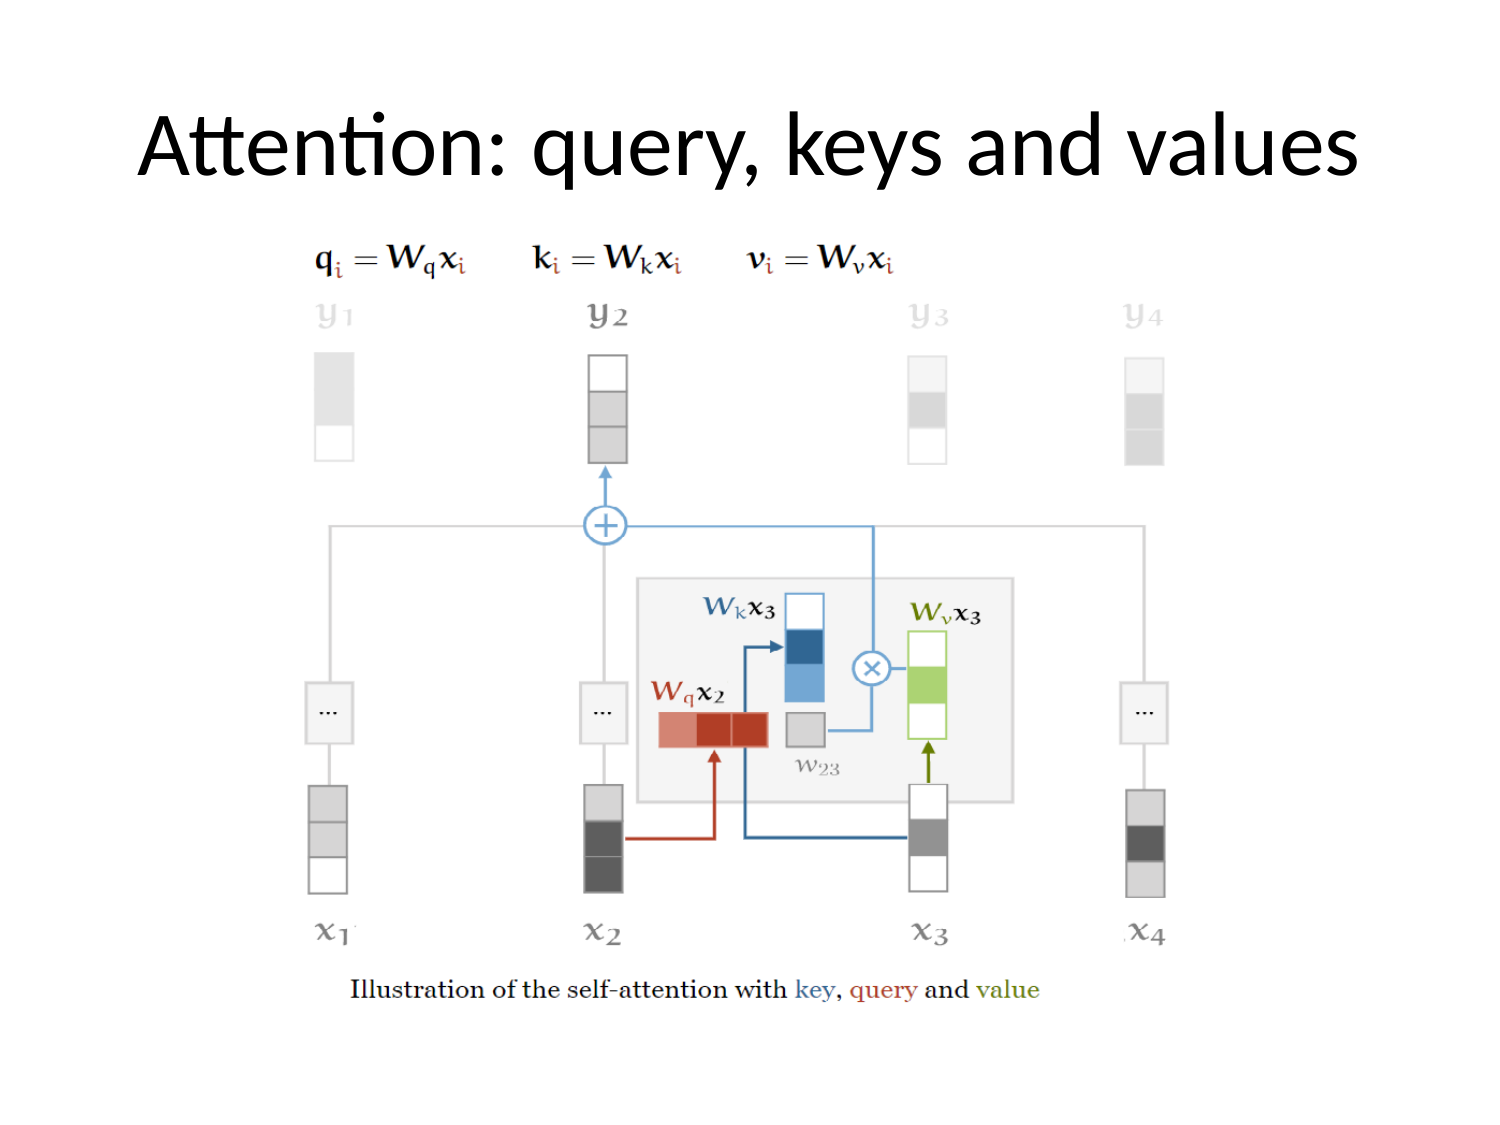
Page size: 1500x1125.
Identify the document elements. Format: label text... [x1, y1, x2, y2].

picture [300, 219, 1180, 1015]
title Attention: query, keys and values [75, 45, 1425, 233]
